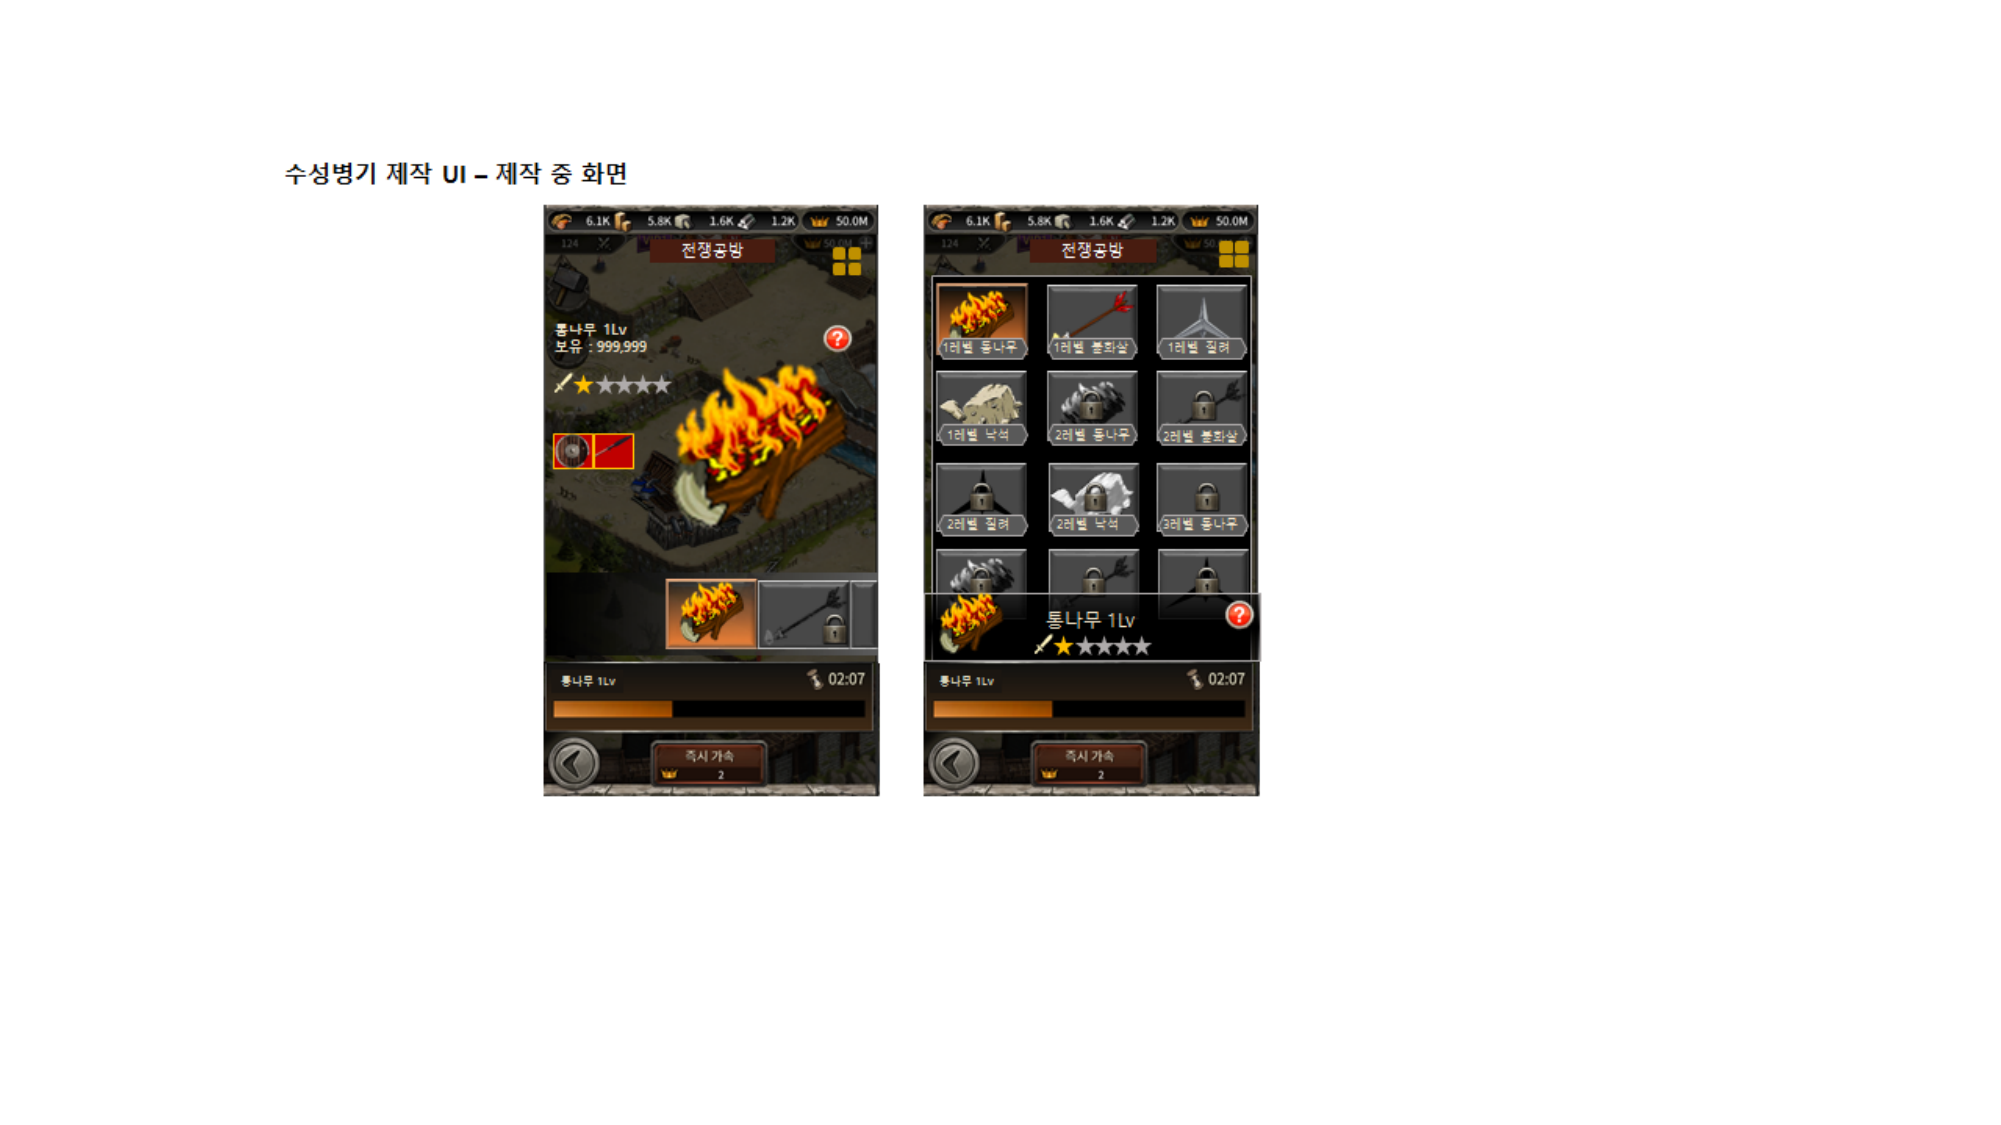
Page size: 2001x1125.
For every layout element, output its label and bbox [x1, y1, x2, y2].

picture [253, 141, 1505, 845]
